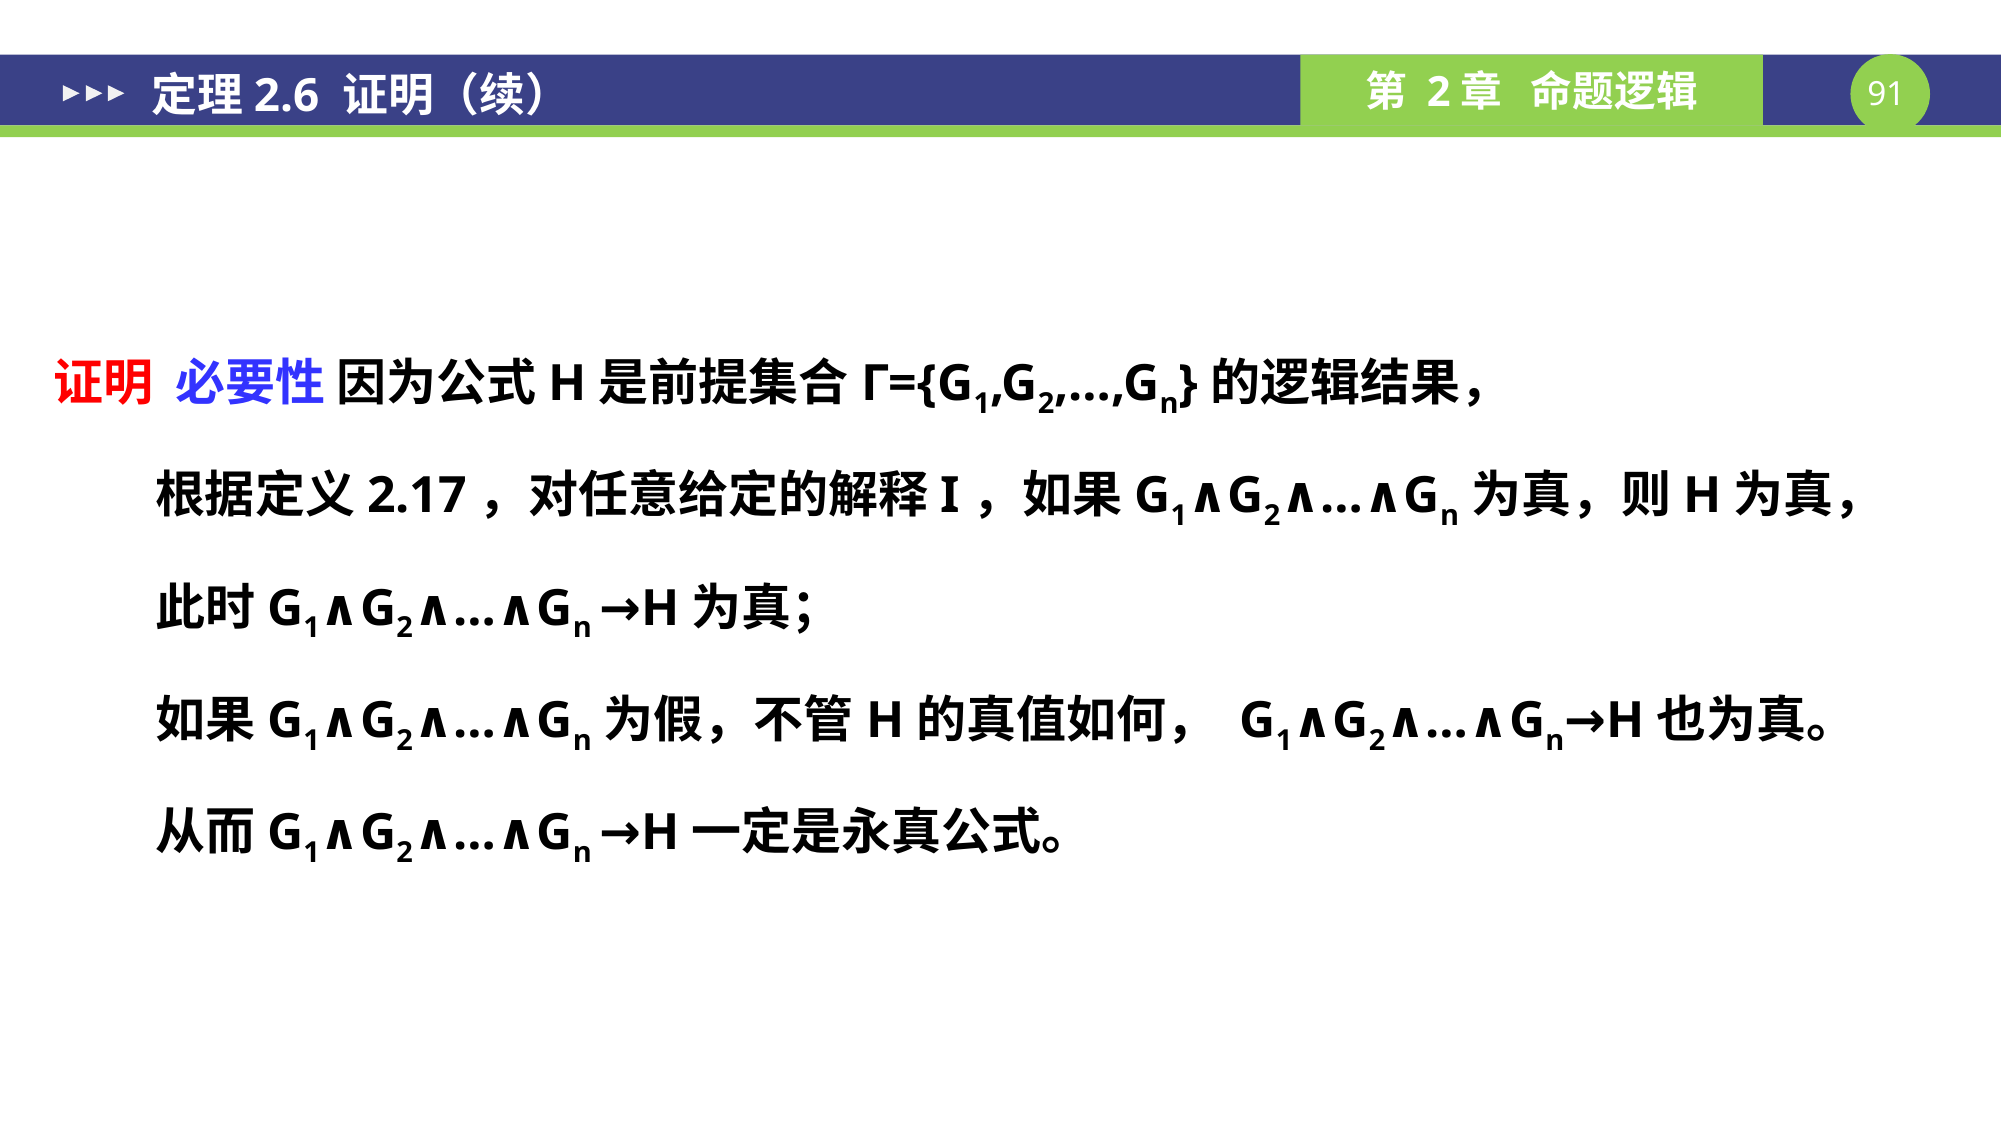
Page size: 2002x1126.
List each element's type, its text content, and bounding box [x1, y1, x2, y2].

text_box 定理2.6 证明（续） [131, 17, 1455, 169]
text_box 证明 必要性 因为公式H是前提集合Г={G1,G2,…,Gn}的逻辑结果， 根据定义2.17，对任意给定的解释I，如果G1∧G2∧…∧Gn为真，则H为真， 此时G1∧G2∧…∧Gn →H为真； 如果G1∧G2∧…∧Gn为假，不管H的真值如何， G1∧G2∧…∧Gn→H也为真。 从而G1∧G2∧…∧Gn →H一定是永真公式。 [38, 308, 1963, 876]
